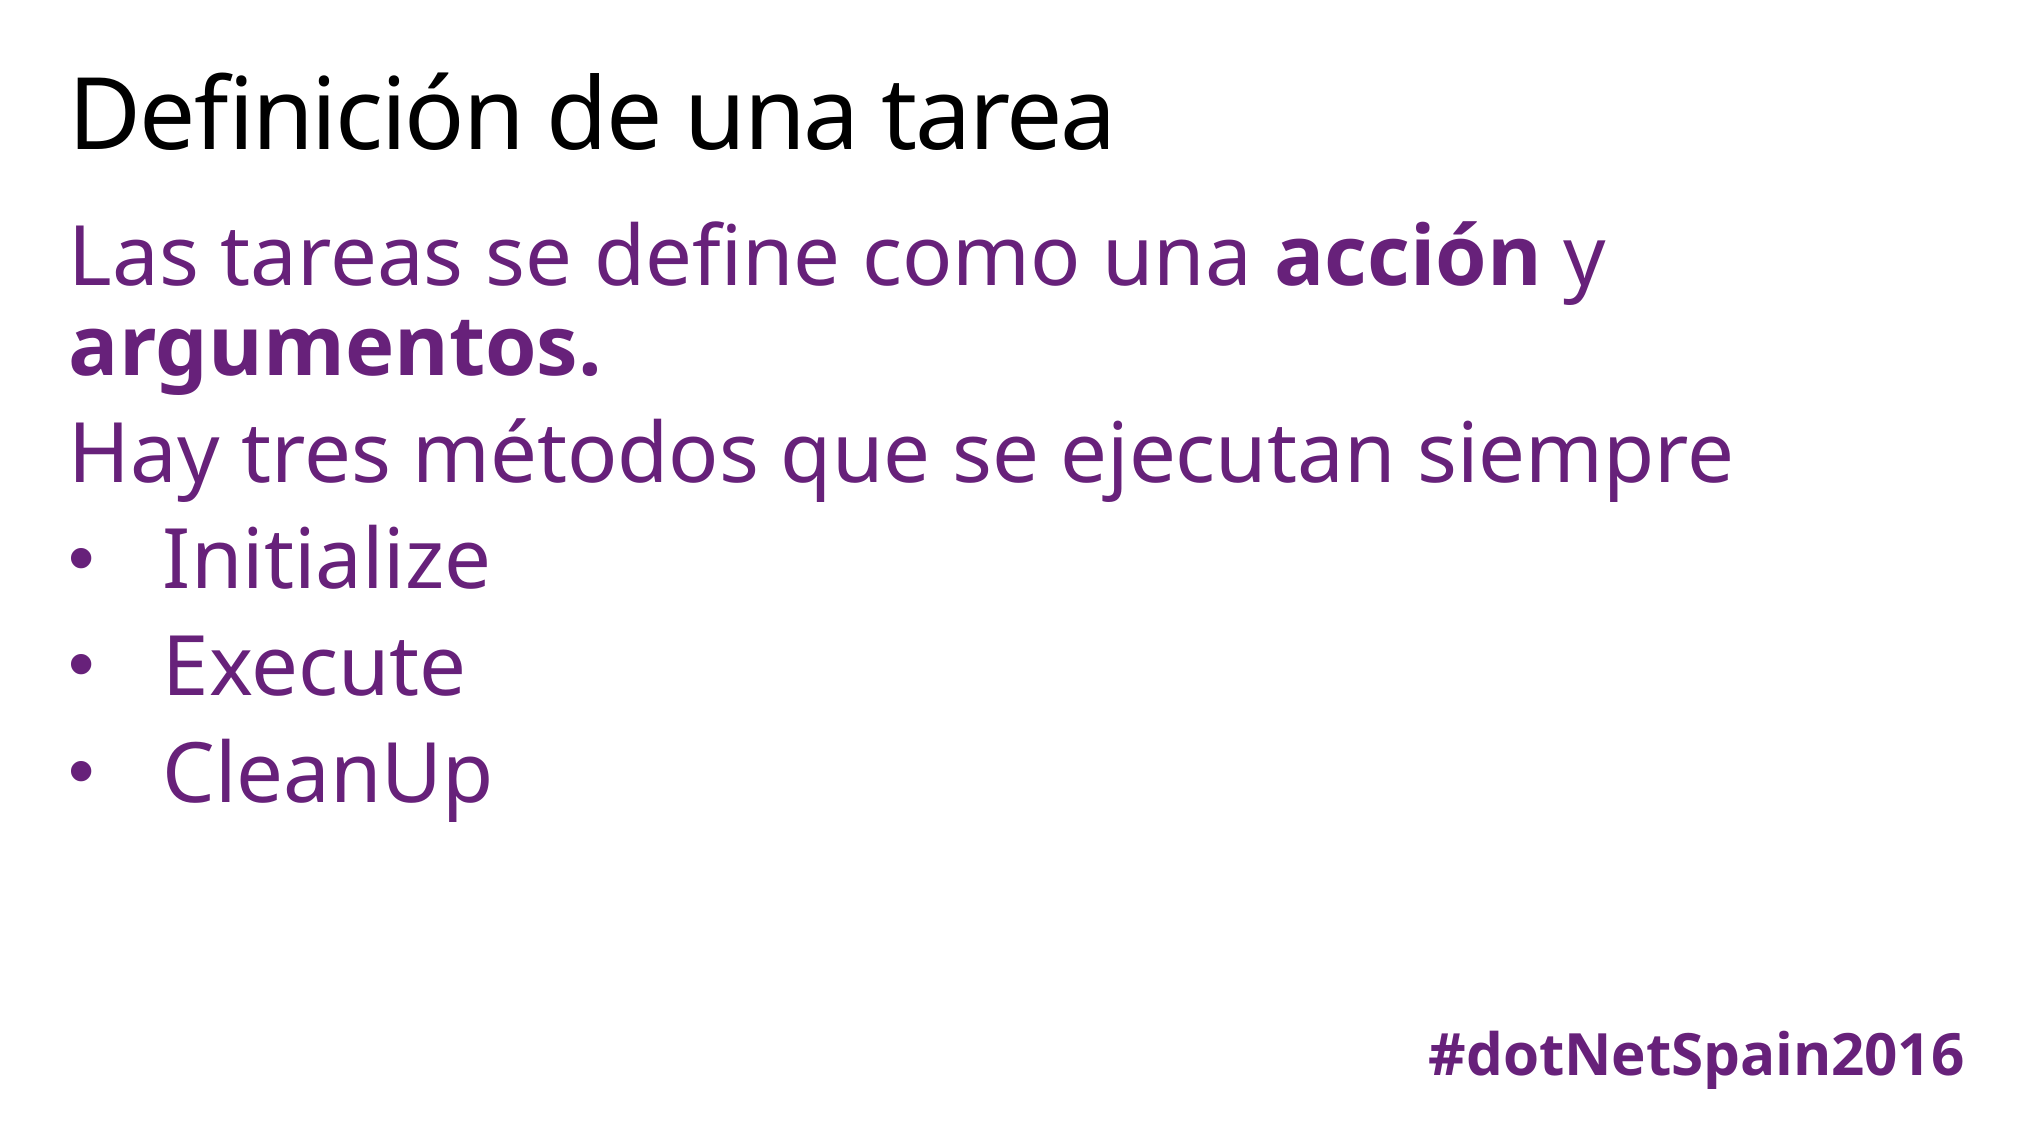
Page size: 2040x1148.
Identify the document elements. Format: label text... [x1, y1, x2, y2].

title Definición de una tarea [45, 48, 1996, 199]
list Las tareas se define como una acción y argumentos. Hay tres métodos que se ejecutan siempre Initialize Execute CleanUp [45, 199, 1995, 765]
